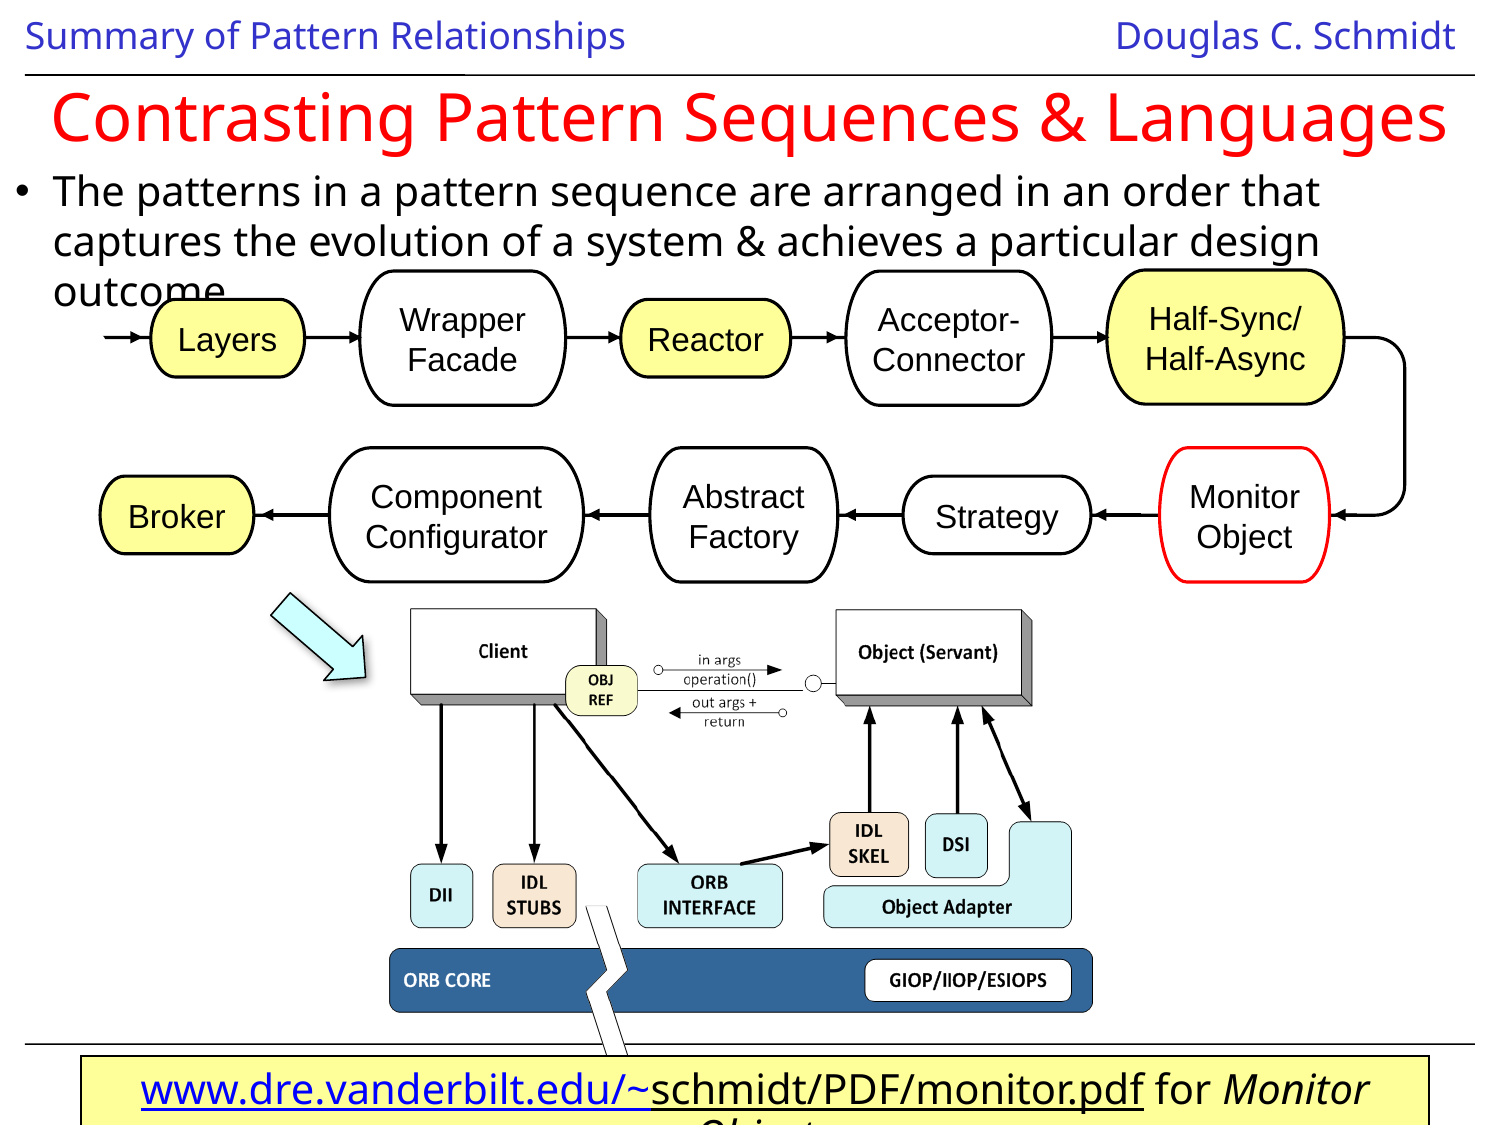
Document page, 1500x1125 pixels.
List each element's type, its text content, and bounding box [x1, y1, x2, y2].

text_box [2, 1048, 373, 1125]
text_box www.dre.vanderbilt.edu/~schmidt/PDF/monitor.pdf for Monitor Object [81, 1056, 1429, 1125]
text_box Reactor [621, 299, 790, 327]
text_box Layers [151, 299, 304, 327]
title Contrasting Pattern Sequences & Languages [24, 82, 1476, 146]
text_box Strategy [904, 528, 1090, 554]
text_box Abstract Factory [650, 528, 838, 582]
text_box Monitor Object [1160, 528, 1330, 582]
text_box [0, 328, 1405, 521]
picture [377, 607, 1104, 1057]
text_box Half-Sync/ Half-Async [1107, 269, 1344, 327]
text_box Wrapper Facade [360, 271, 566, 327]
text_box Component Configurator [330, 528, 583, 582]
text_box [270, 592, 366, 681]
text_box The patterns in a pattern sequence are arranged in an order that captures the evolution of a system & achieves a particular design outcome [0, 157, 1458, 448]
text_box [1106, 1048, 1500, 1125]
text_box Broker [101, 528, 253, 554]
text_box Acceptor- Connector [846, 271, 1052, 327]
